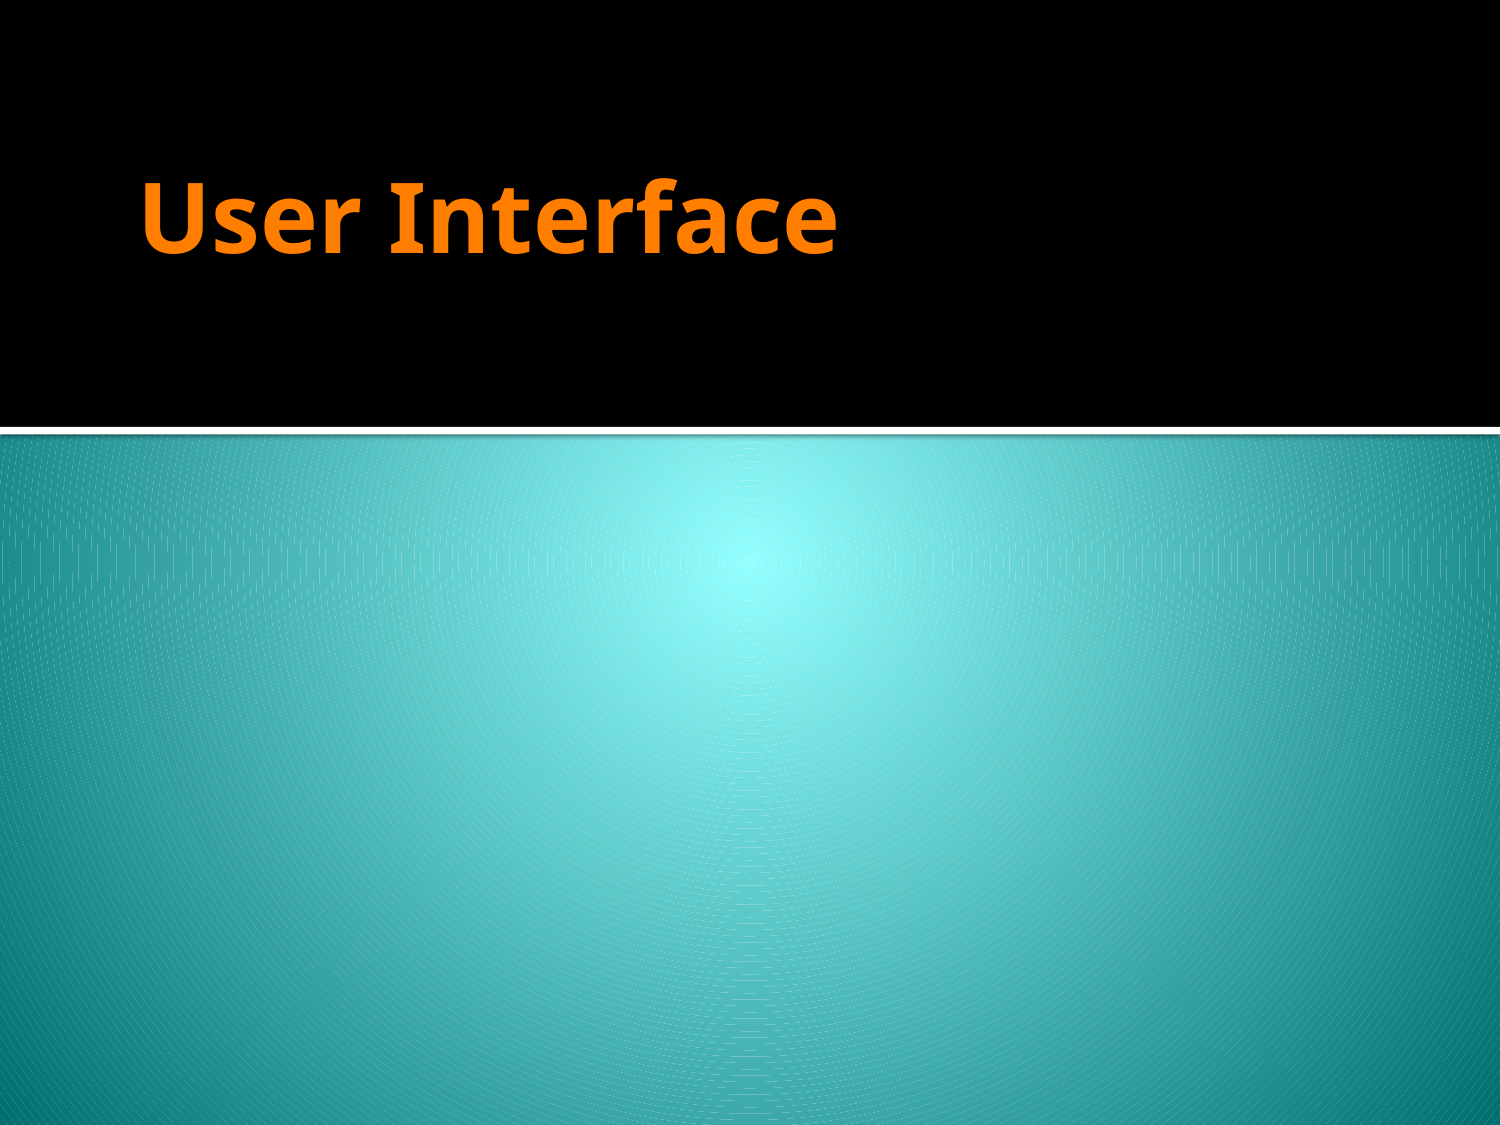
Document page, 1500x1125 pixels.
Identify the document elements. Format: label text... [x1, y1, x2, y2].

title User Interface [123, 19, 1438, 288]
